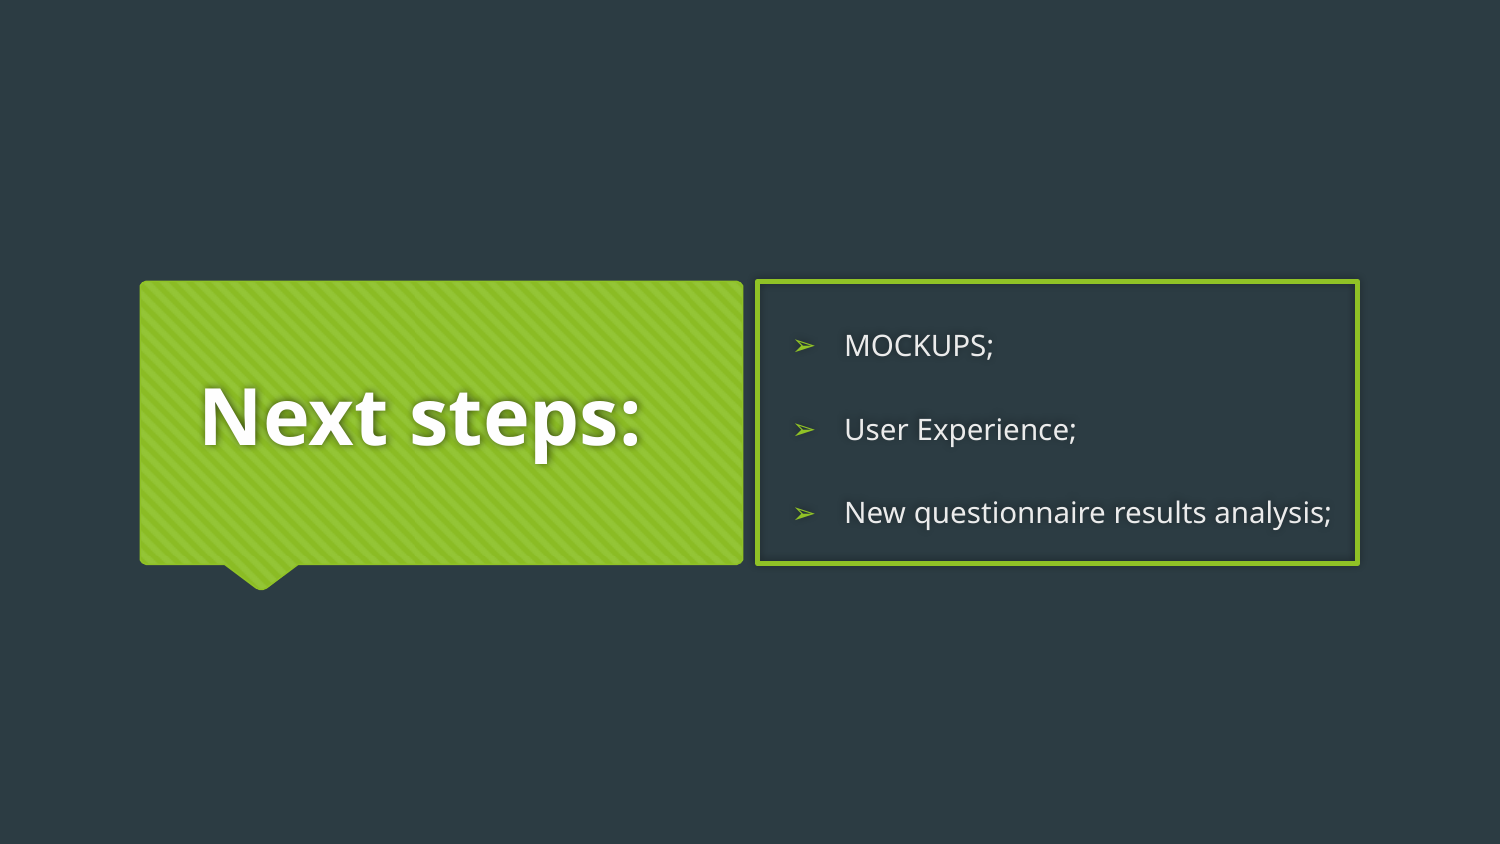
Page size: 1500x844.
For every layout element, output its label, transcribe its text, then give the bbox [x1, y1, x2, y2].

picture [142, 283, 741, 588]
list MOCKUPS; User Experience; New questionnaire results analysis; [757, 281, 1358, 564]
title Next steps: [187, 220, 727, 468]
